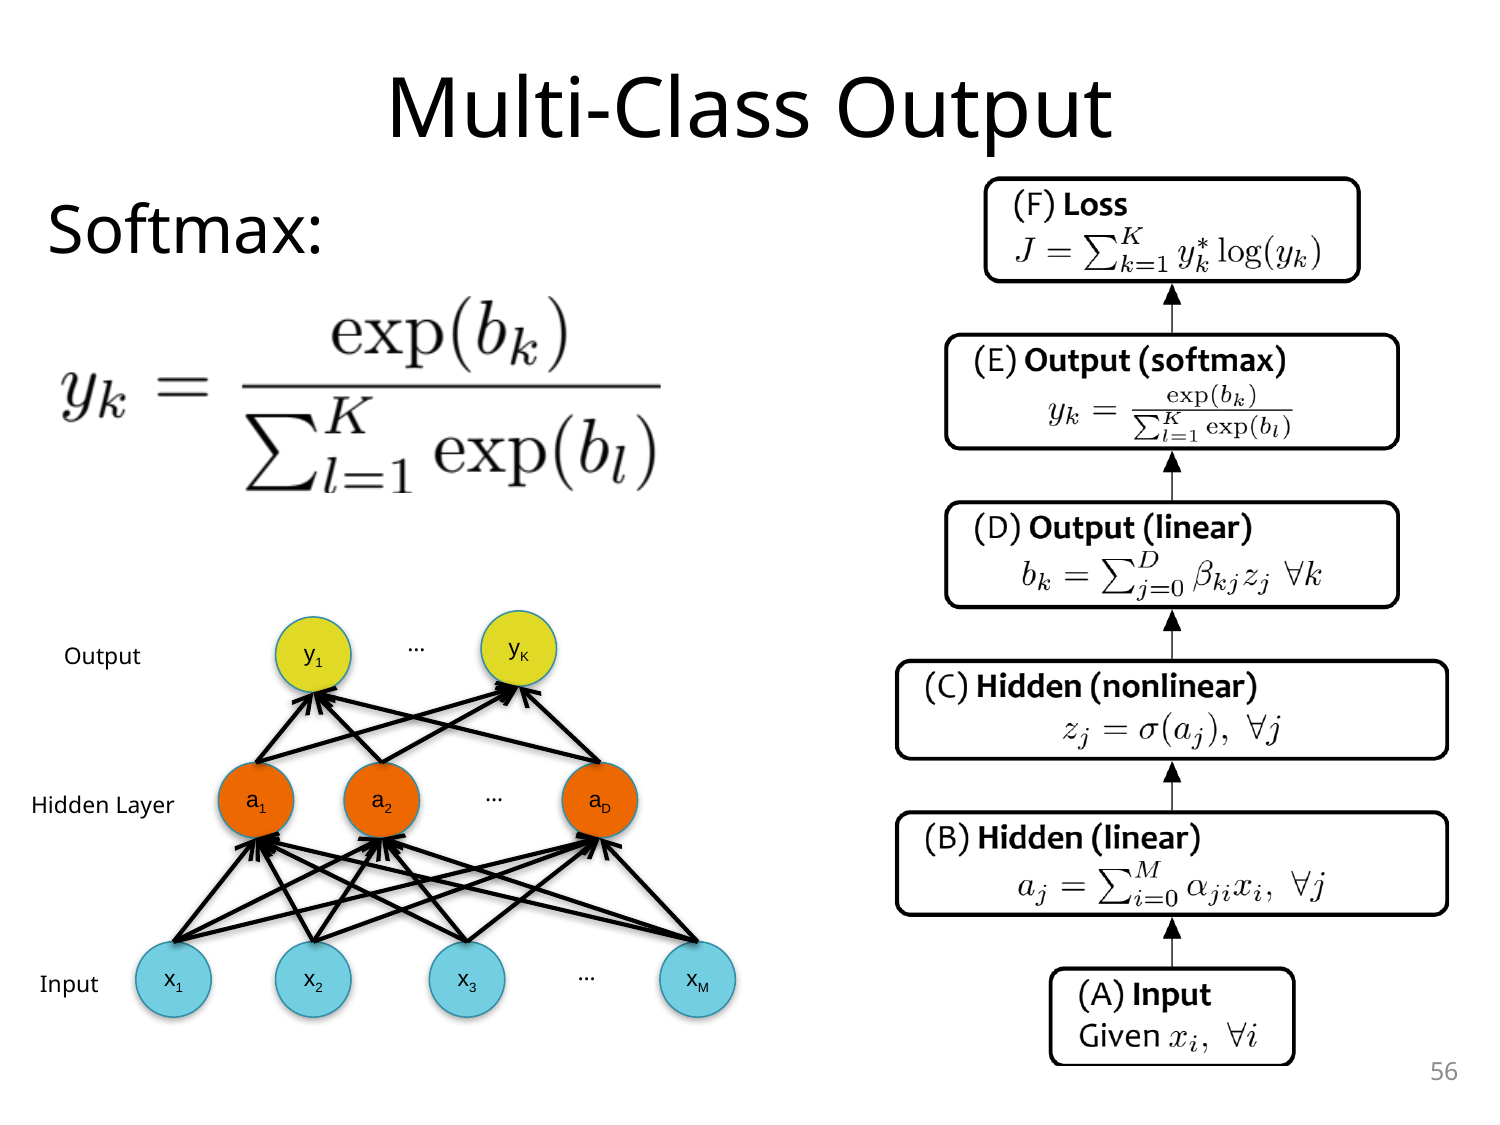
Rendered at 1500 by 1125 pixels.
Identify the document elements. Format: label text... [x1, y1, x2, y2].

title Multi-Class Output [75, 45, 1425, 164]
list Softmax: [32, 163, 470, 290]
picture [60, 296, 661, 493]
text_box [8, 610, 736, 1018]
picture [894, 176, 1450, 1066]
slide_number 56 [1330, 1042, 1474, 1103]
